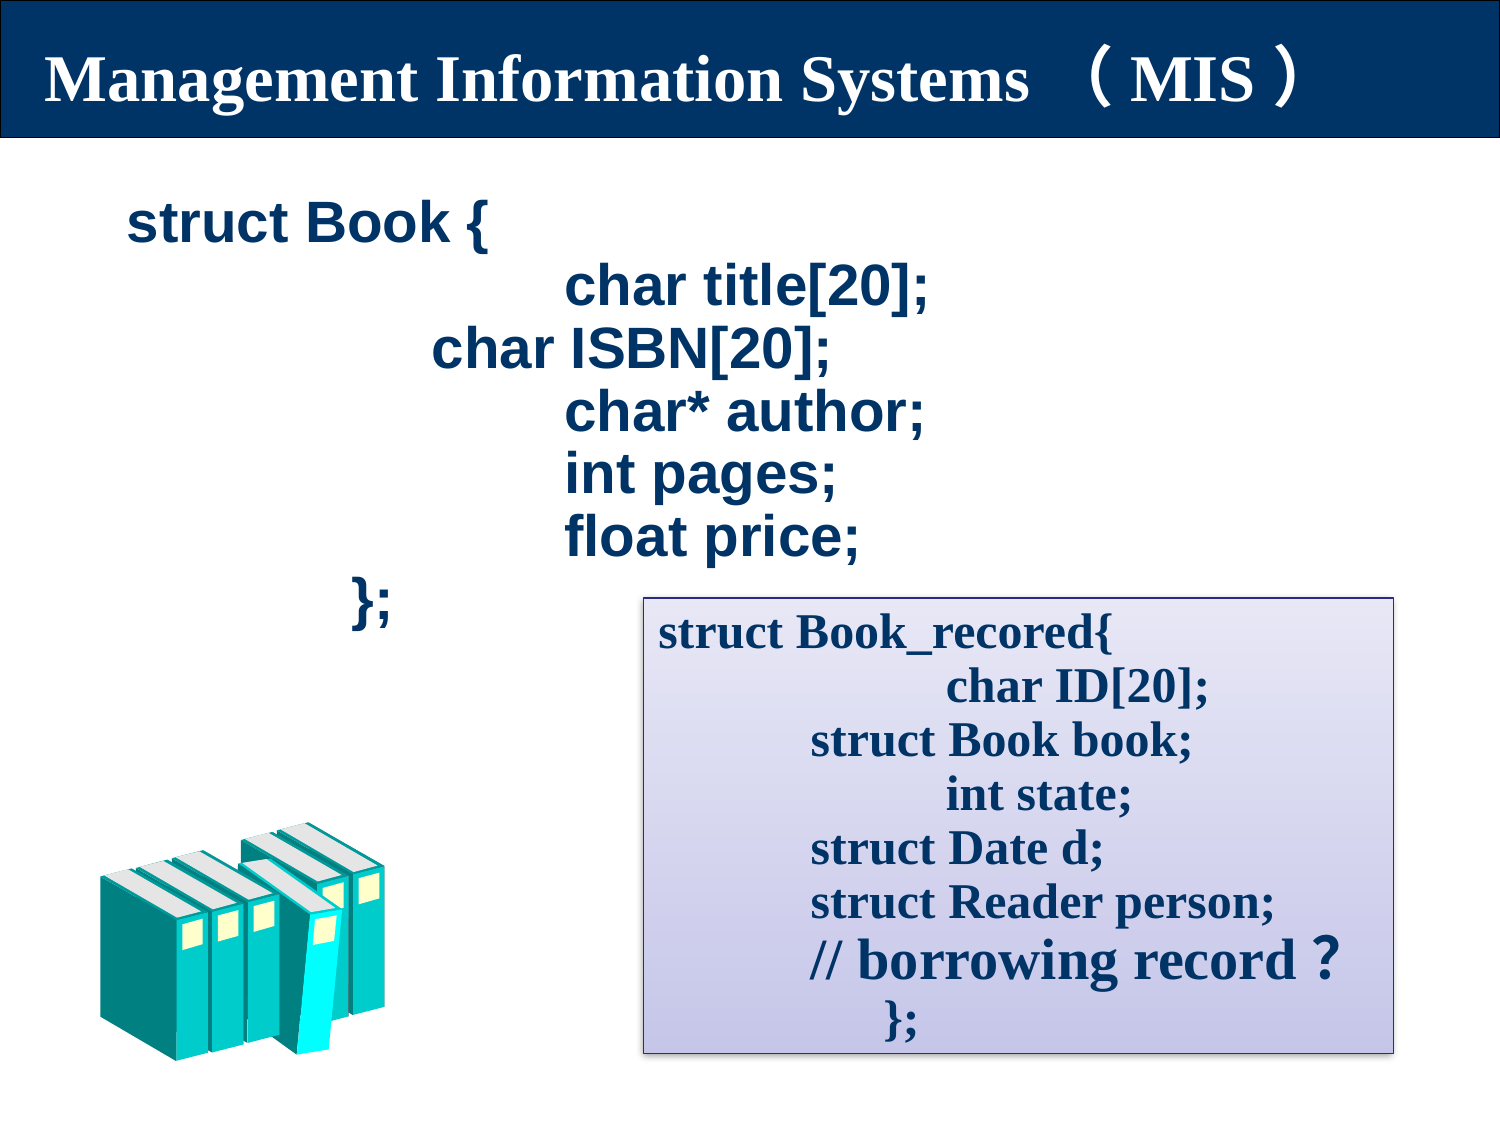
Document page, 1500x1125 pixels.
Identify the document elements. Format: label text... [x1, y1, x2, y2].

text_box struct Book_recored{ char ID[20]; struct Book book; int state; struct Date d; struct Reader person; // borrowing record？ }; [643, 597, 1394, 1054]
text_box struct Book { char title[20]; char ISBN[20]; char* author; int pages; float price; }; [112, 184, 1235, 640]
list Management Information Systems（MIS） [29, 42, 1394, 1000]
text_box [100, 822, 386, 1062]
